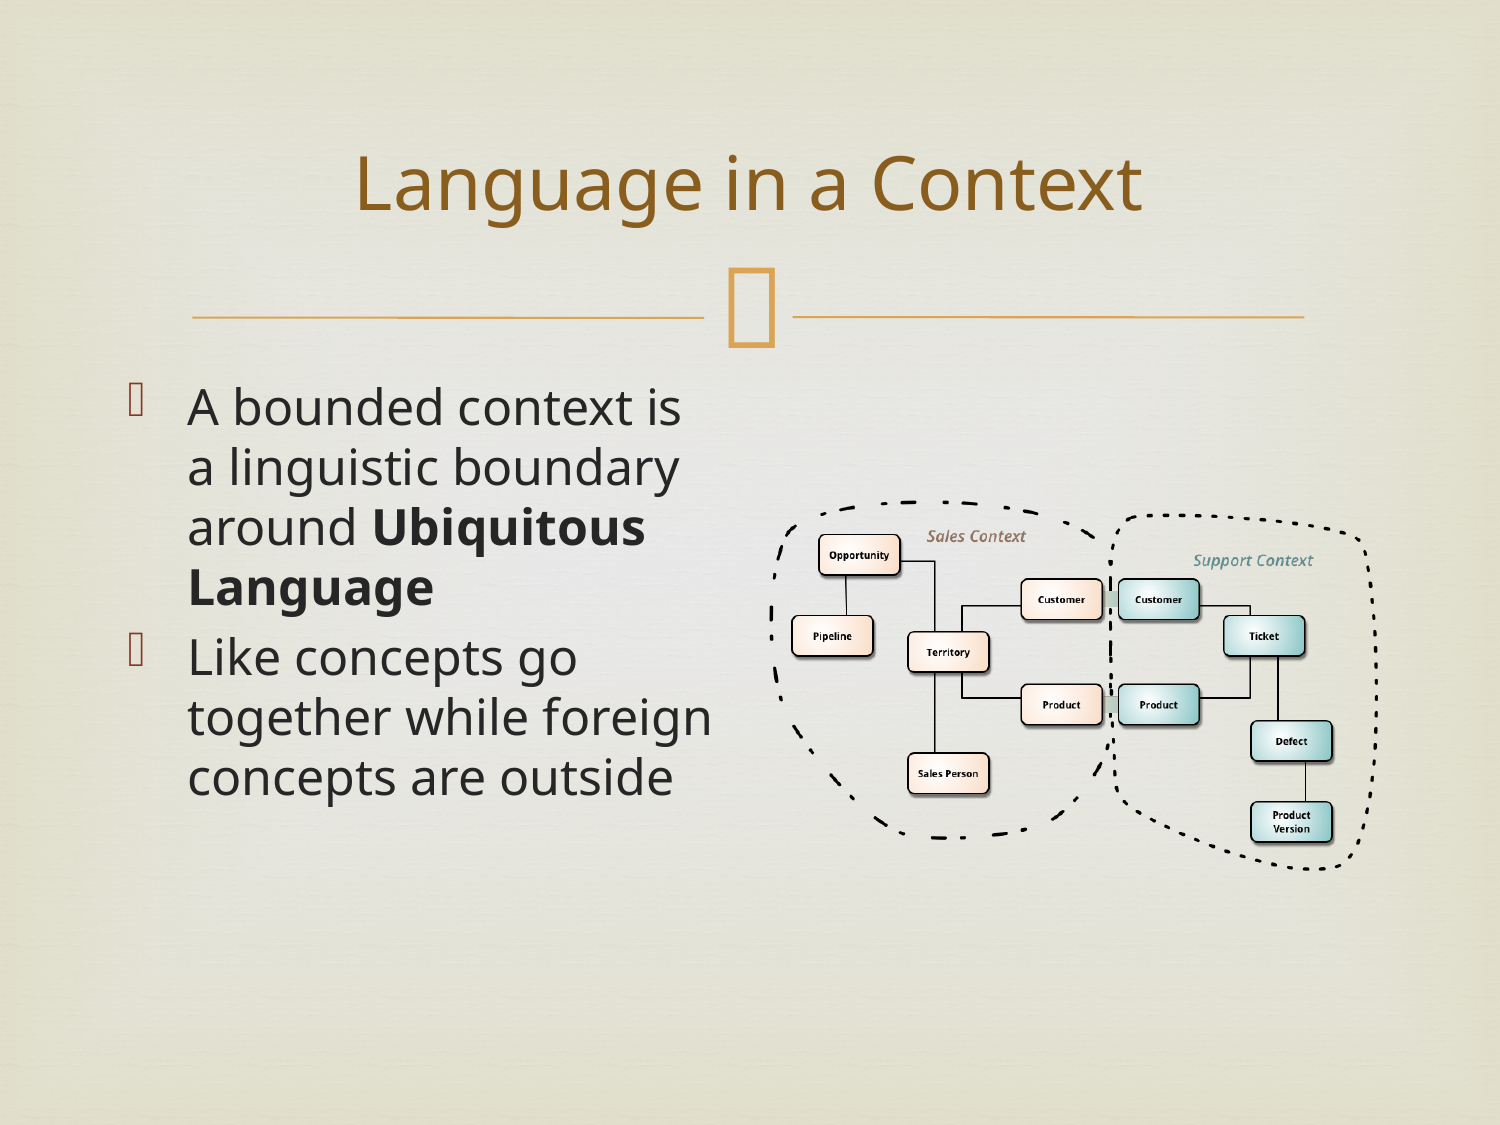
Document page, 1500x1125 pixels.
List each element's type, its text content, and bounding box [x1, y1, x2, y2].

list A bounded context is a linguistic boundary around Ubiquitous Language Like concepts go together while foreign concepts are outside [112, 367, 737, 1004]
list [761, 366, 1387, 1004]
title Language in a Context [112, 93, 1386, 267]
